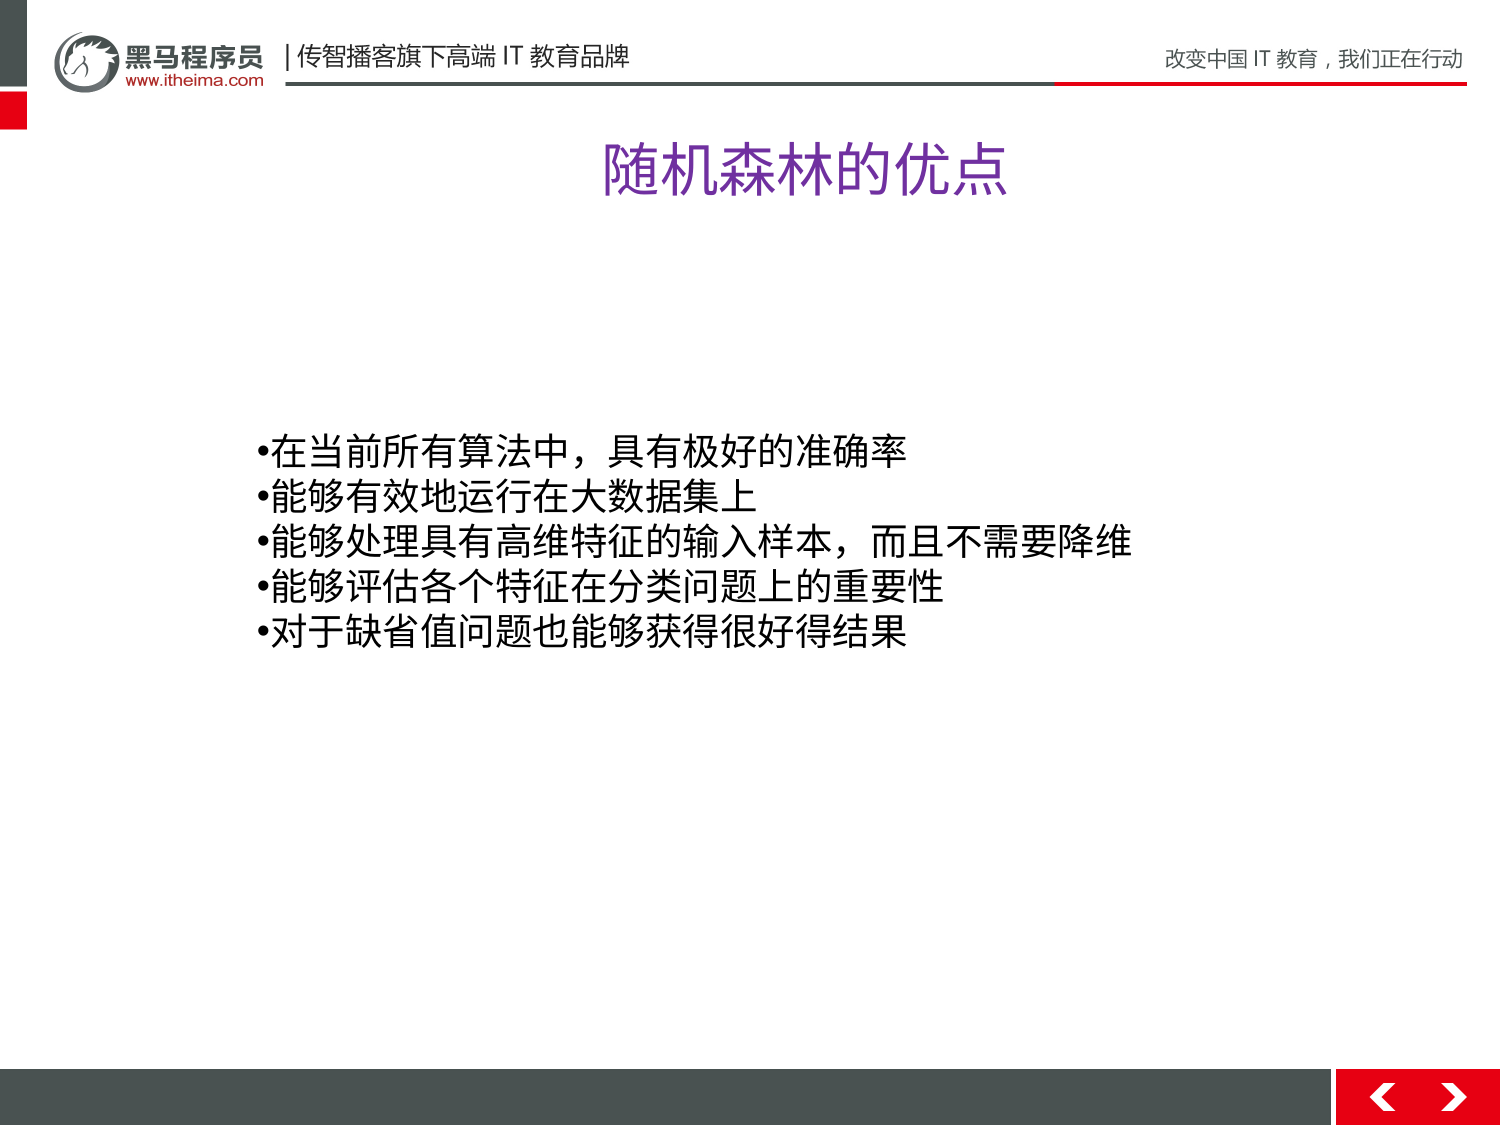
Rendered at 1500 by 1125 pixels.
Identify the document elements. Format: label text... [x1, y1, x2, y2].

picture [0, 0, 1500, 1125]
text_box 在当前所有算法中，具有极好的准确率 能够有效地运行在大数据集上 能够处理具有高维特征的输入样本，而且不需要降维 能够评估各个特征在分类问题上的重要性 对于缺省值问题也能够获得很好得结果 [242, 420, 1258, 661]
text_box 随机森林的优点 [587, 125, 1025, 211]
